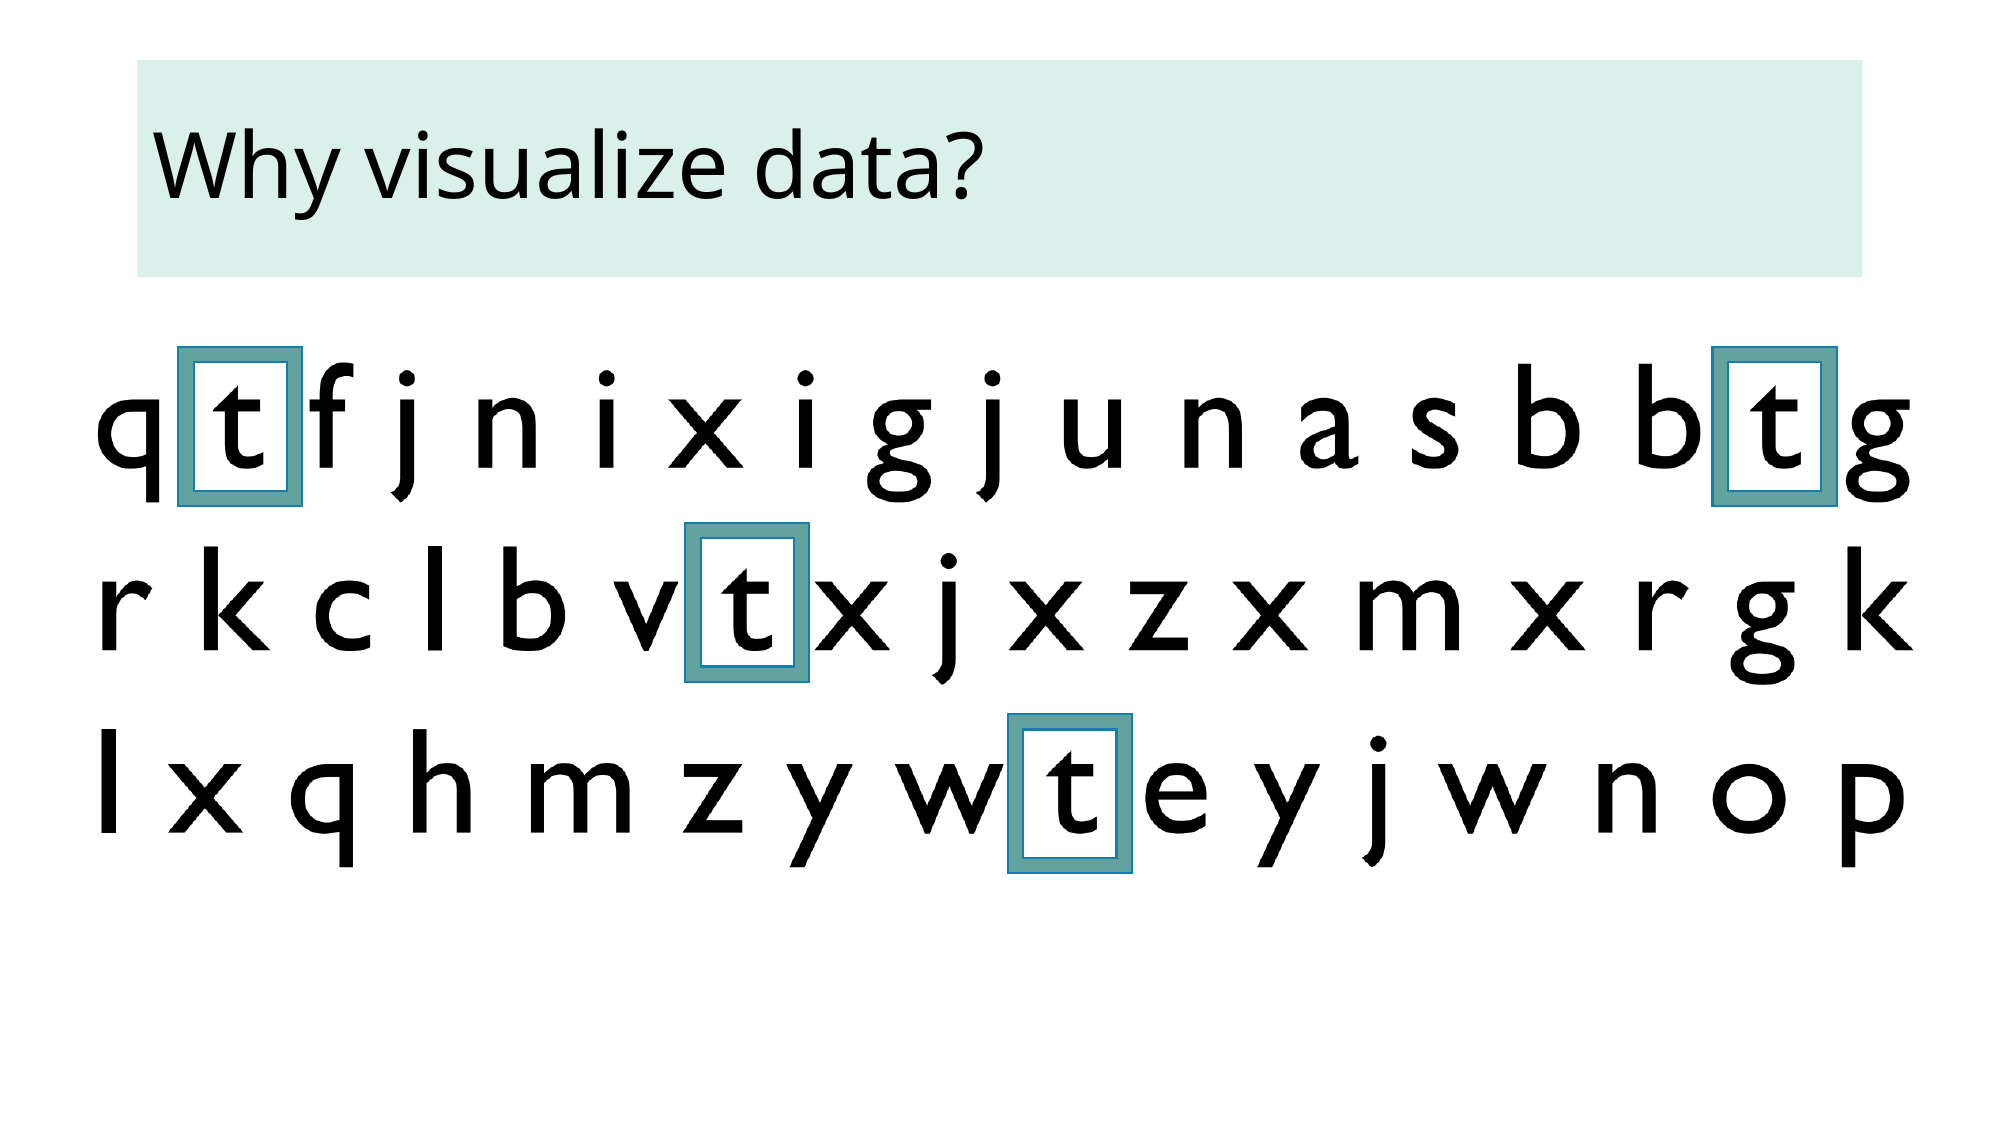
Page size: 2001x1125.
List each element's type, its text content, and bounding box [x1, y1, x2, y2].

title Why visualize data? [137, 59, 1863, 275]
picture [0, 275, 2000, 960]
